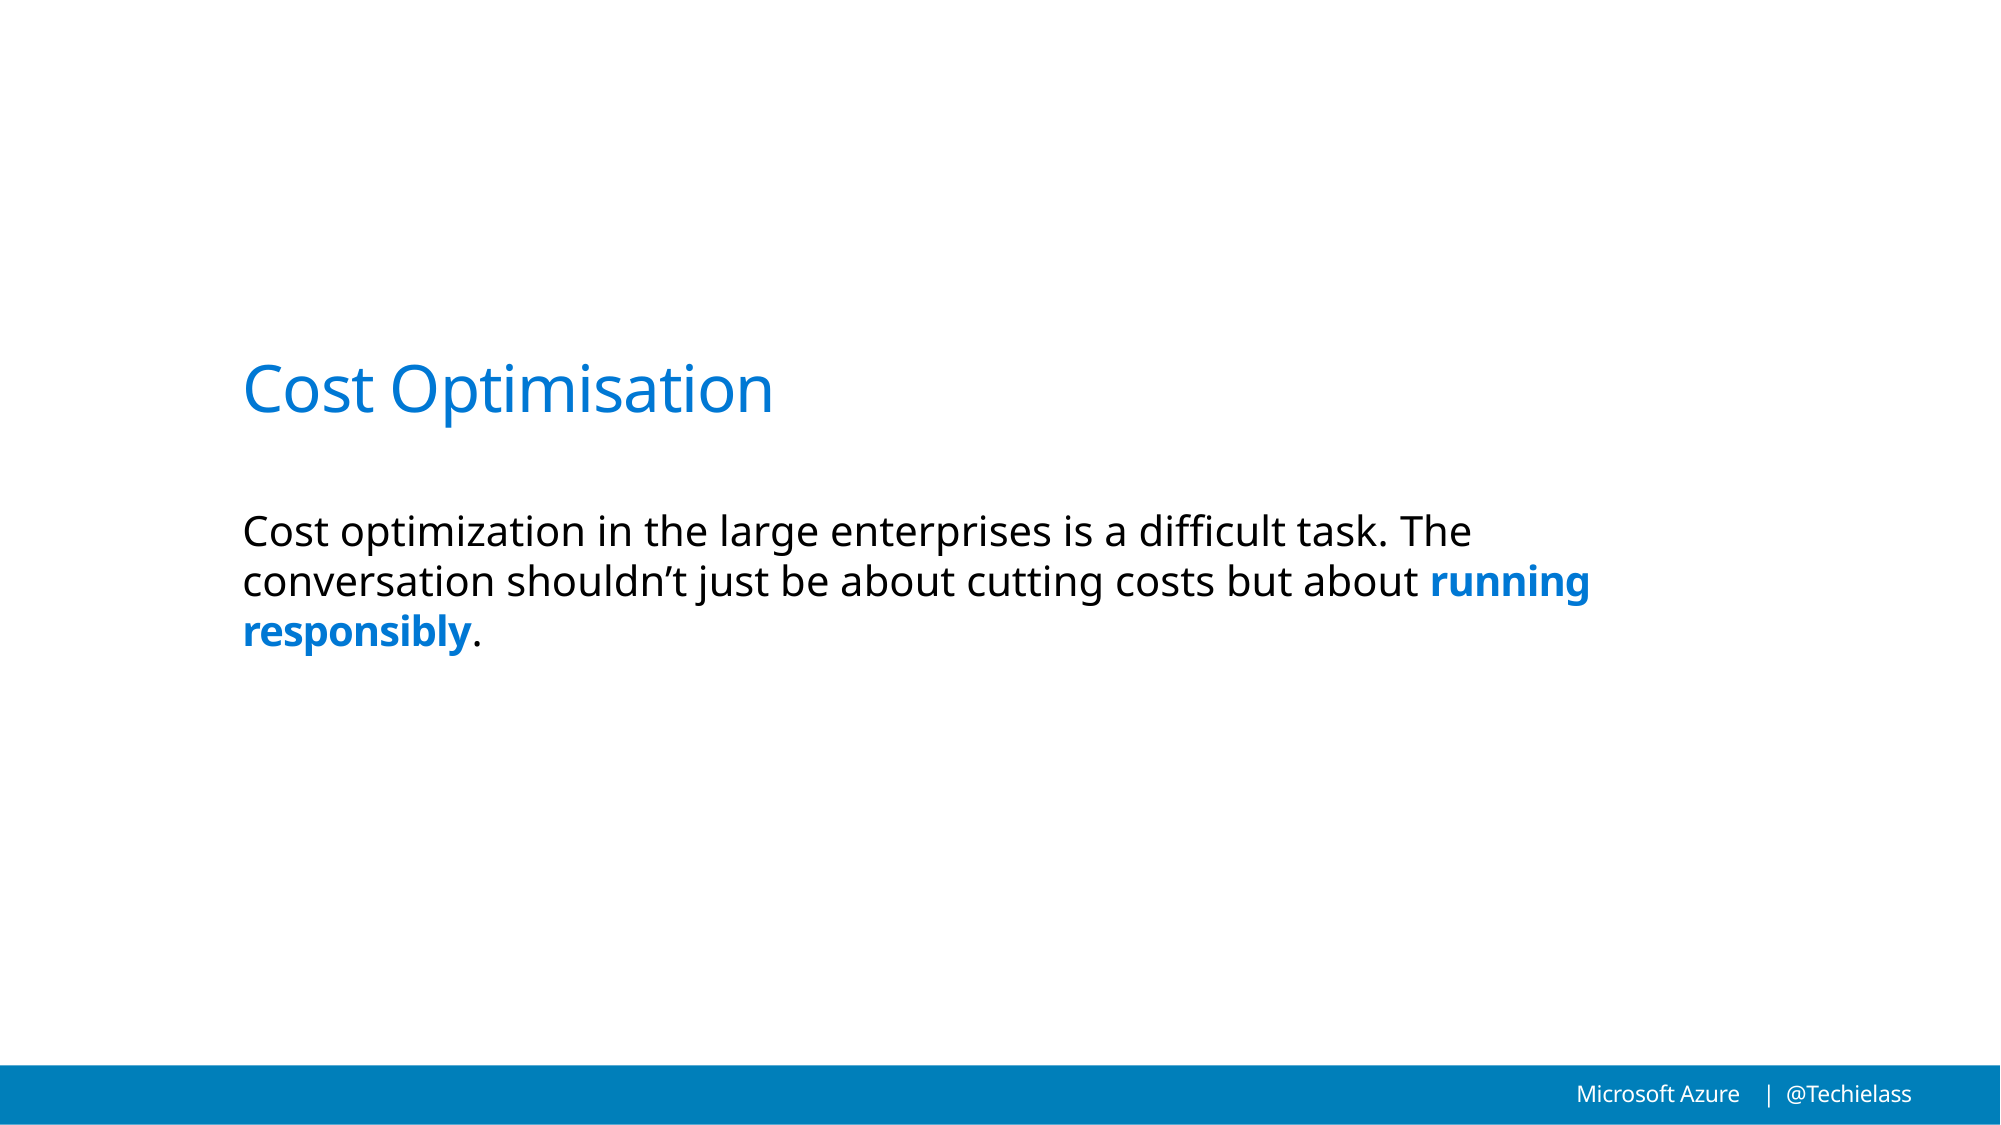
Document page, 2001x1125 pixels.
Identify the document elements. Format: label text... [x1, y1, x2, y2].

title Cost Optimisation [242, 239, 2000, 427]
text_box [0, 1064, 2000, 1125]
text_box Cost optimization in the large enterprises is a difficult task. The conversation shouldn’t just be about cutting costs but about running responsibly. [242, 497, 1733, 662]
text_box Microsoft Azure | @Techielass [1561, 1072, 1955, 1125]
